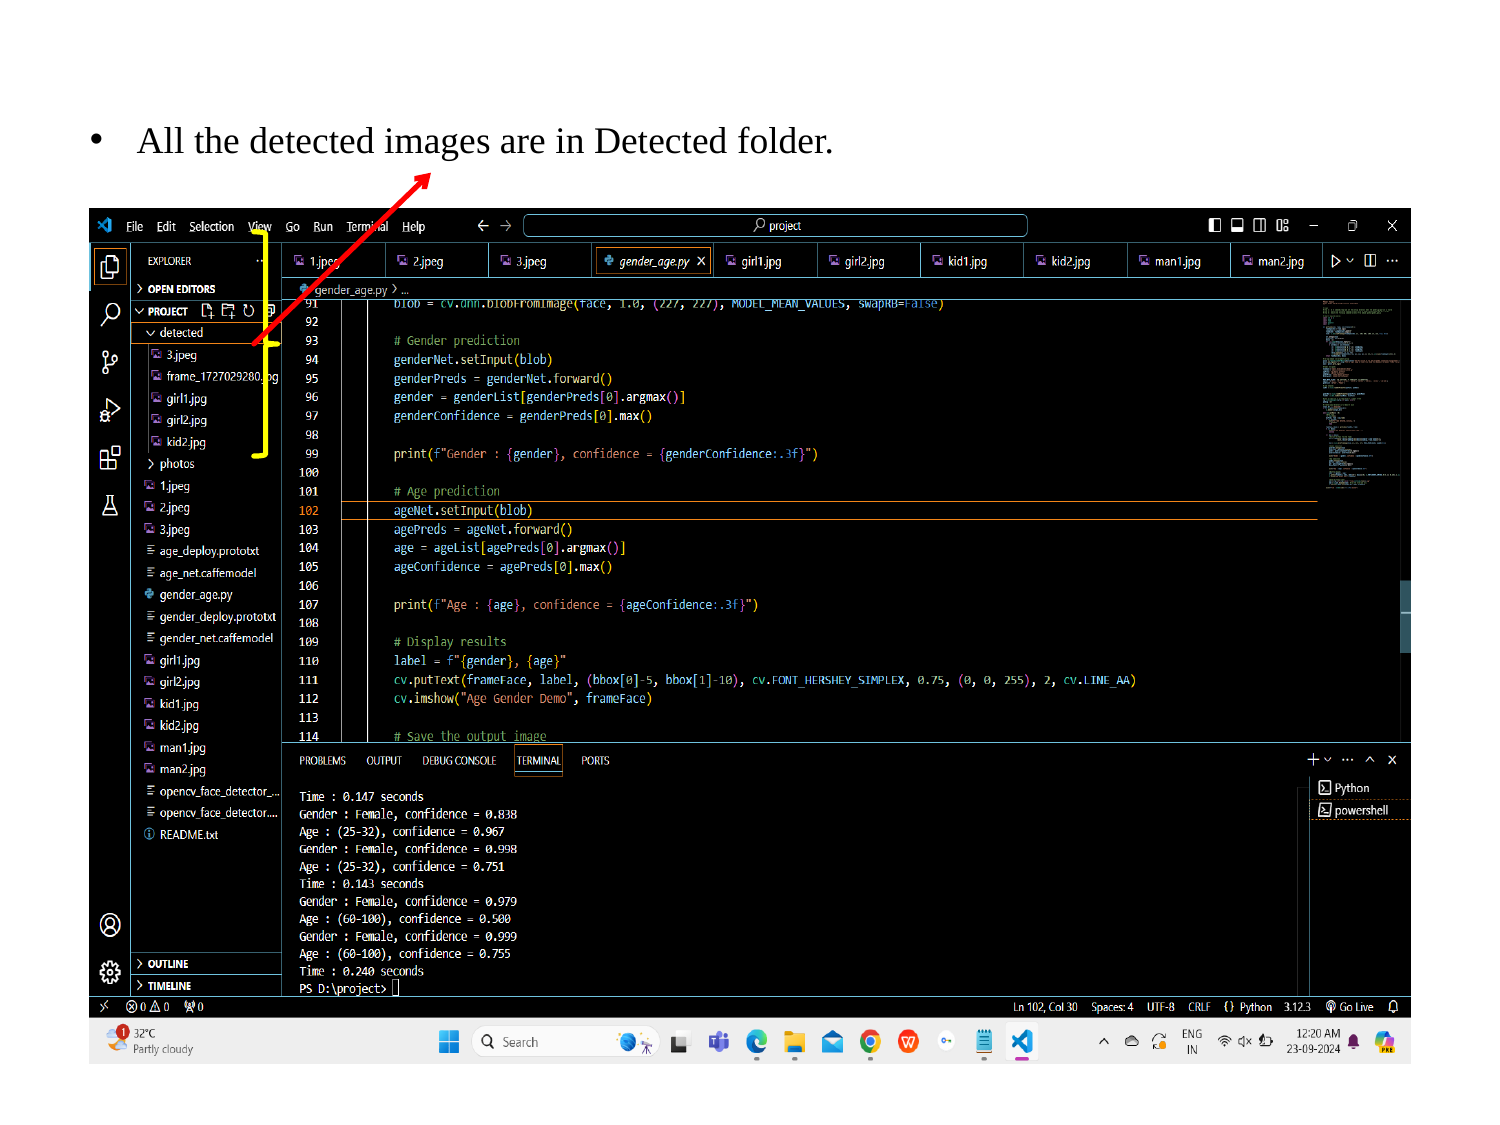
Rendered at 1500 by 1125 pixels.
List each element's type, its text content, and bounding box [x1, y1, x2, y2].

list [89, 209, 1411, 1064]
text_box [277, 172, 431, 344]
title All the detected images are in Detected folder. [74, 44, 1426, 233]
